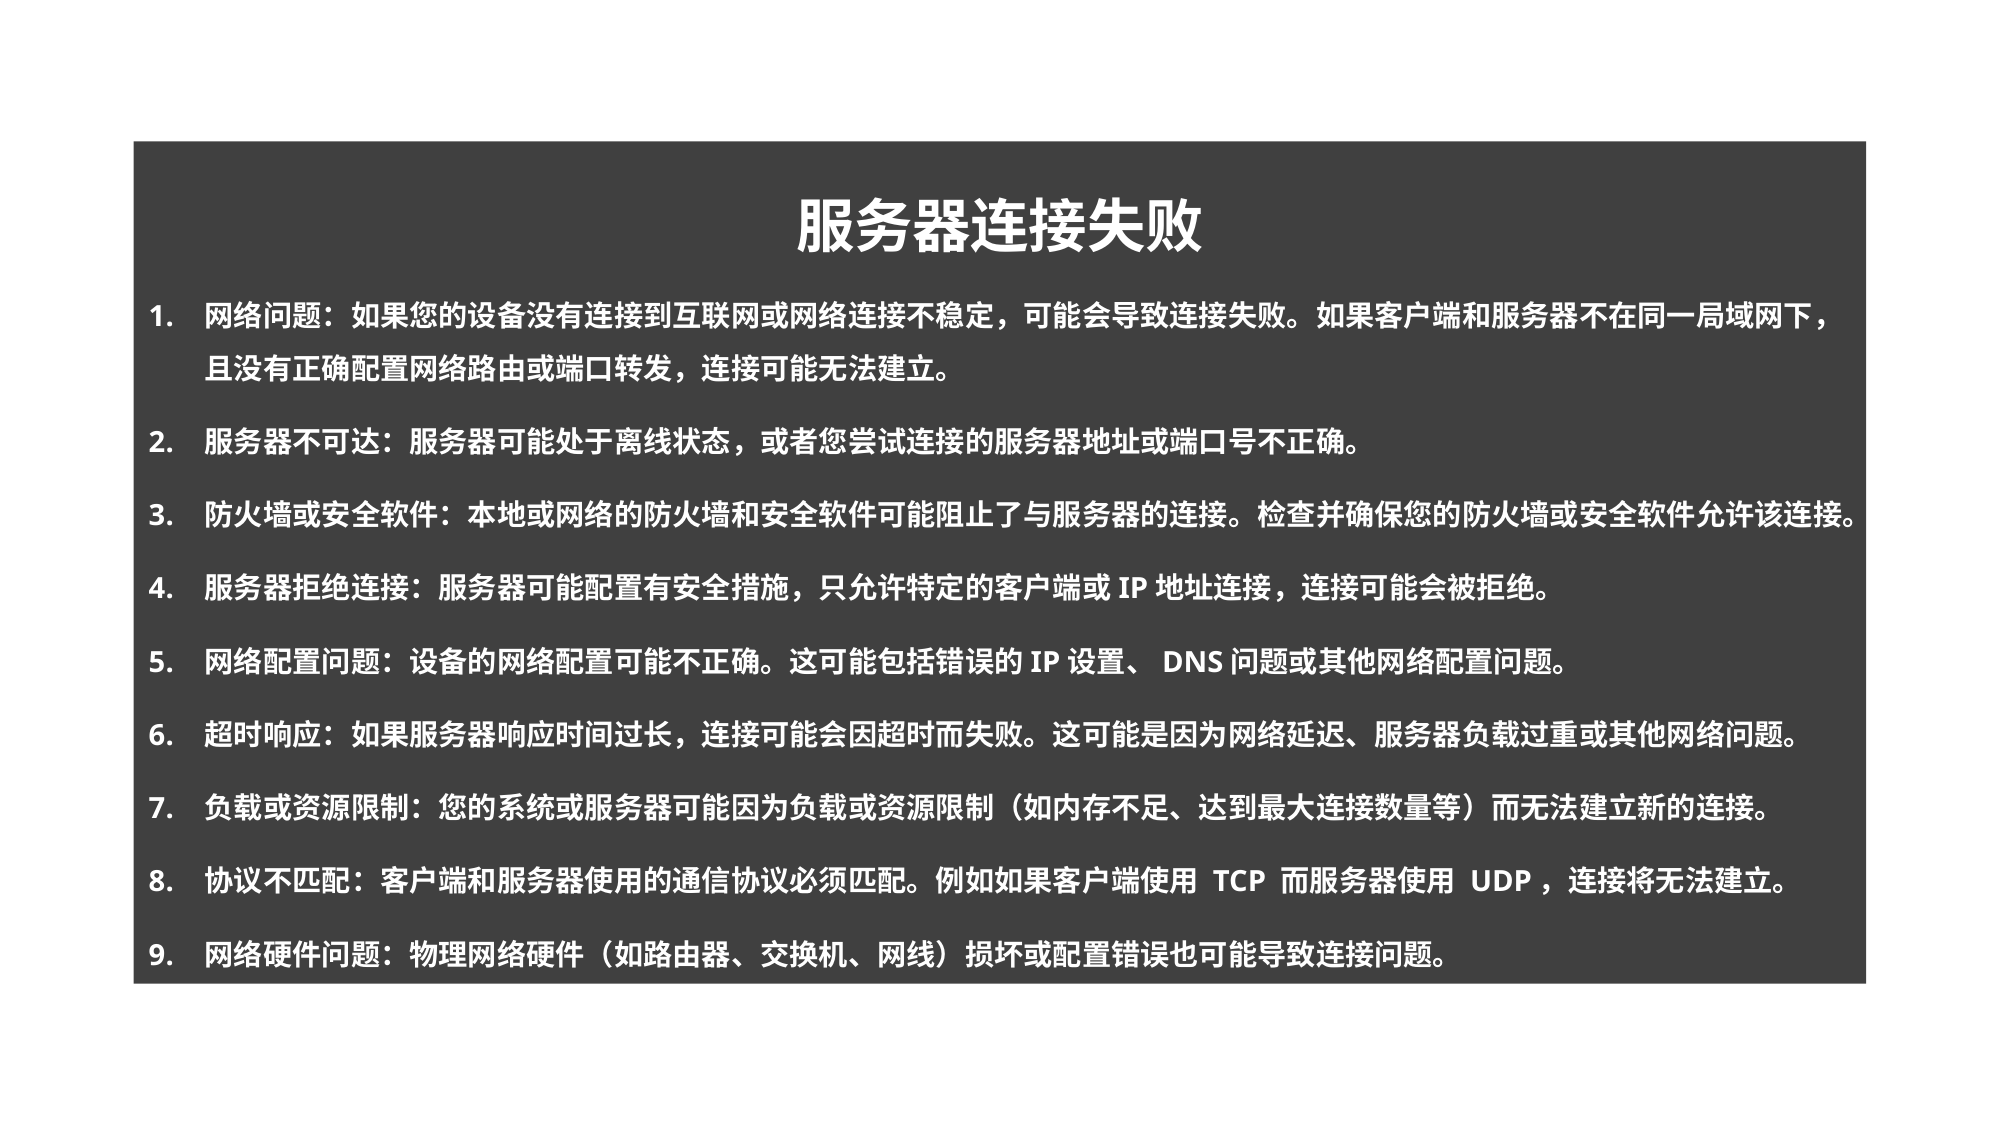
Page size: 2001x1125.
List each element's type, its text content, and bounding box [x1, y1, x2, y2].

text_box 服务器连接失败 网络问题：如果您的设备没有连接到互联网或网络连接不稳定，可能会导致连接失败。如果客户端和服务器不在同一局域网下，且没有正确配置网络路由或端口转发，连接可能无法建立。 服务器不可达：服务器可能处于离线状态，或者您尝试连接的服务器地址或端口号不正确。 防火墙或安全软件：本地或网络的防火墙和安全软件可能阻止了与服务器的连接。检查并确保您的防火墙或安全软件允许该连接。 服务器拒绝连接：服务器可能配置有安全措施，只允许特定的客户端或IP地址连接，连接可能会被拒绝。 网络配置问题：设备的网络配置可能不正确。这可能包括错误的IP设置、DNS问题或其他网络配置问题。 超时响应：如果服务器响应时间过长，连接可能会因超时而失败。这可能是因为网络延迟、服务器负载过重或其他网络问题。 负载或资源限制：您的系统或服务器可能因为负载或资源限制（如内存不足、达到最大连接数量等）而无法建立新的连接。 协议不匹配：客户端和服务器使用的通信协议必须匹配。例如如果客户端使用 TCP 而服务器使用 UDP，连接将无法建立。 网络硬件问题：物理网络硬件（如路由器、交换机、网线）损坏或配置错误也可能导致连接问题。 [133, 141, 1867, 984]
